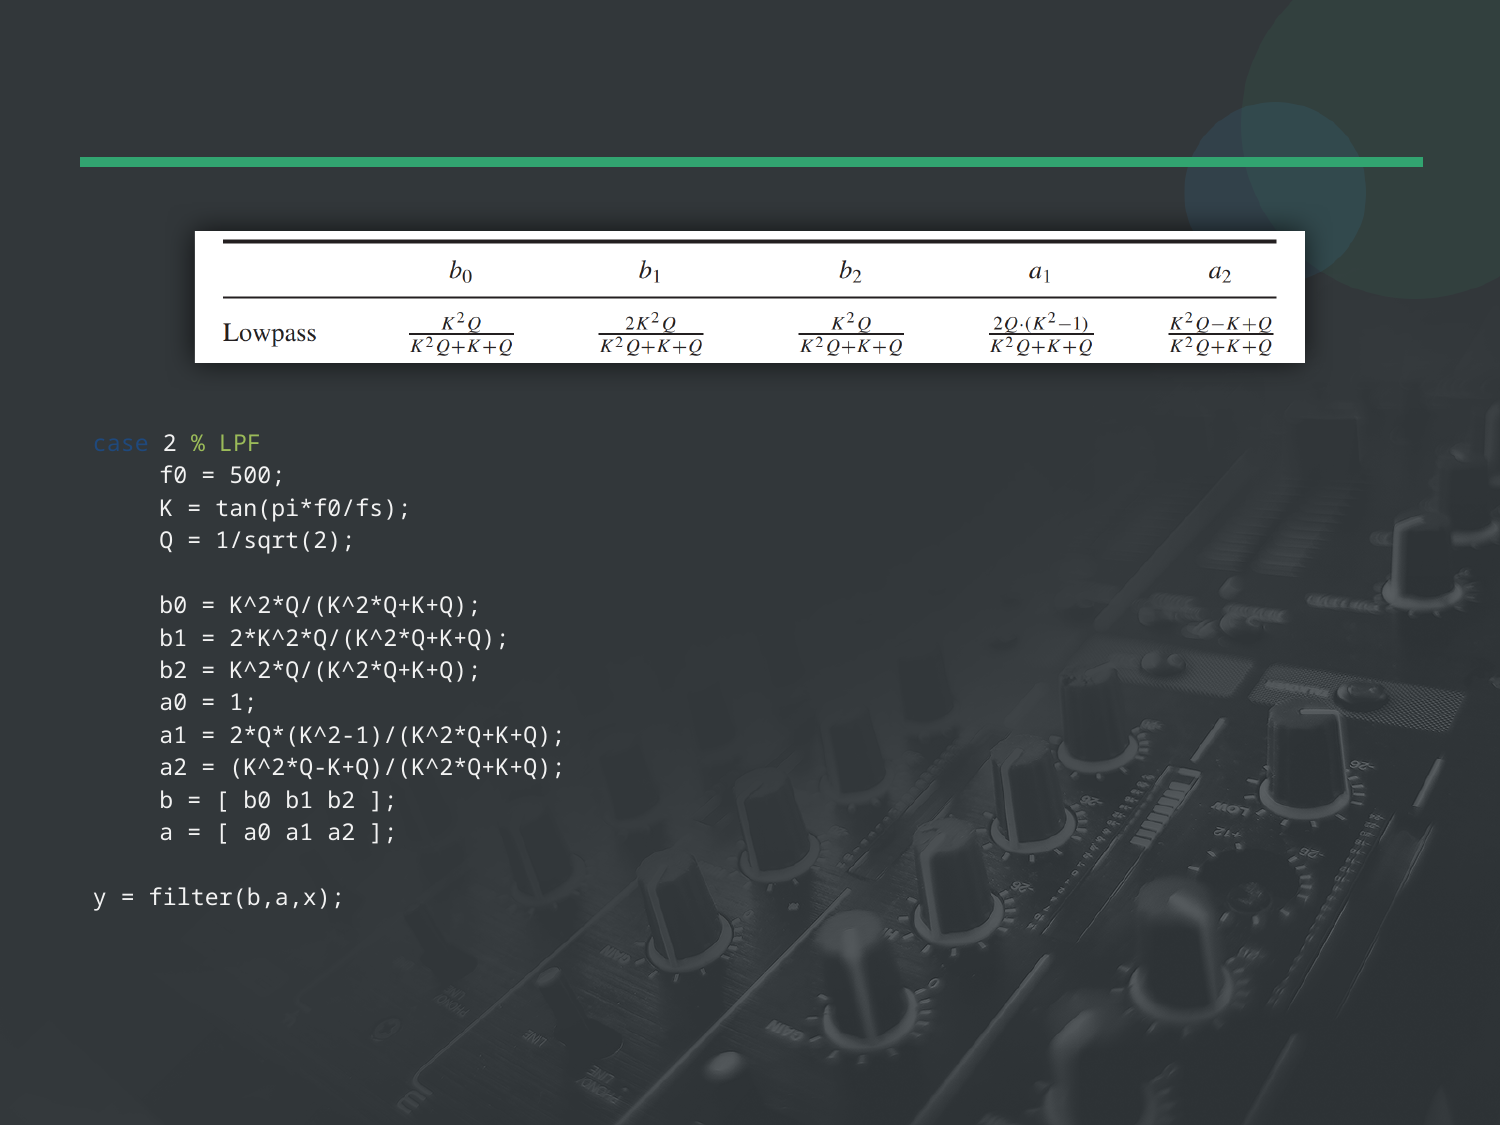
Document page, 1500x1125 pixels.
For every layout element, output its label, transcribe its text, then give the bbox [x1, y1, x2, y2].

picture [0, 0, 1500, 1125]
list case 2 % LPF f0 = 500; K = tan(pi*f0/fs); Q = 1/sqrt(2); b0 = K^2*Q/(K^2*Q+K+Q); b1 = 2*K^2*Q/(K^2*Q+K+Q); b2 = K^2*Q/(K^2*Q+K+Q); a0 = 1; a1 = 2*Q*(K^2-1)/(K^2*Q+K+Q); a2 = (K^2*Q-K+Q)/(K^2*Q+K+Q); b = [ b0 b1 b2 ]; a = [ a0 a1 a2 ]; y = filter(b,a,x); [78, 420, 890, 983]
